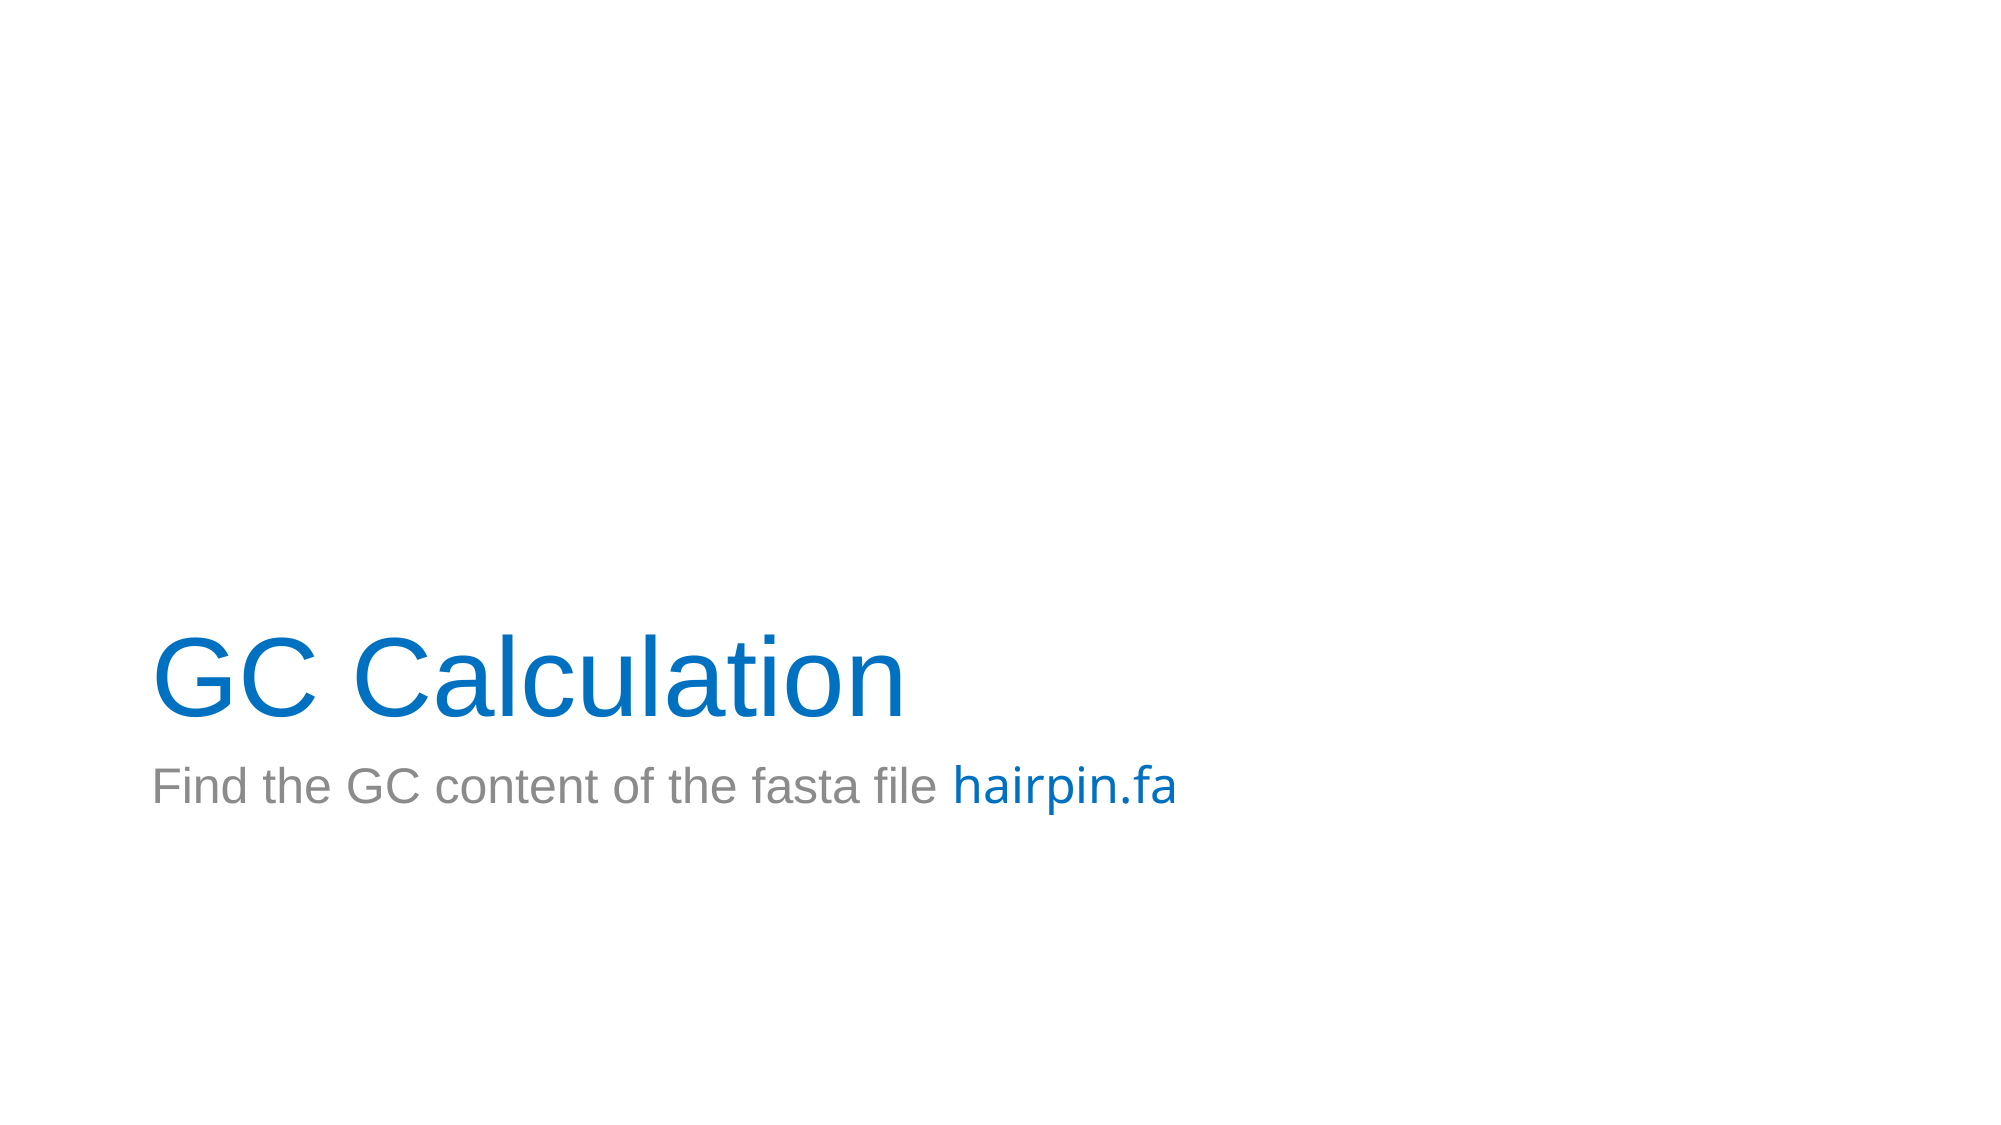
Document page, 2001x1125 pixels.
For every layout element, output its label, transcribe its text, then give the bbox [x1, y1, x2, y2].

list Find the GC content of the fasta file hairpin.fa [136, 752, 1862, 999]
title GC Calculation [136, 280, 1862, 749]
